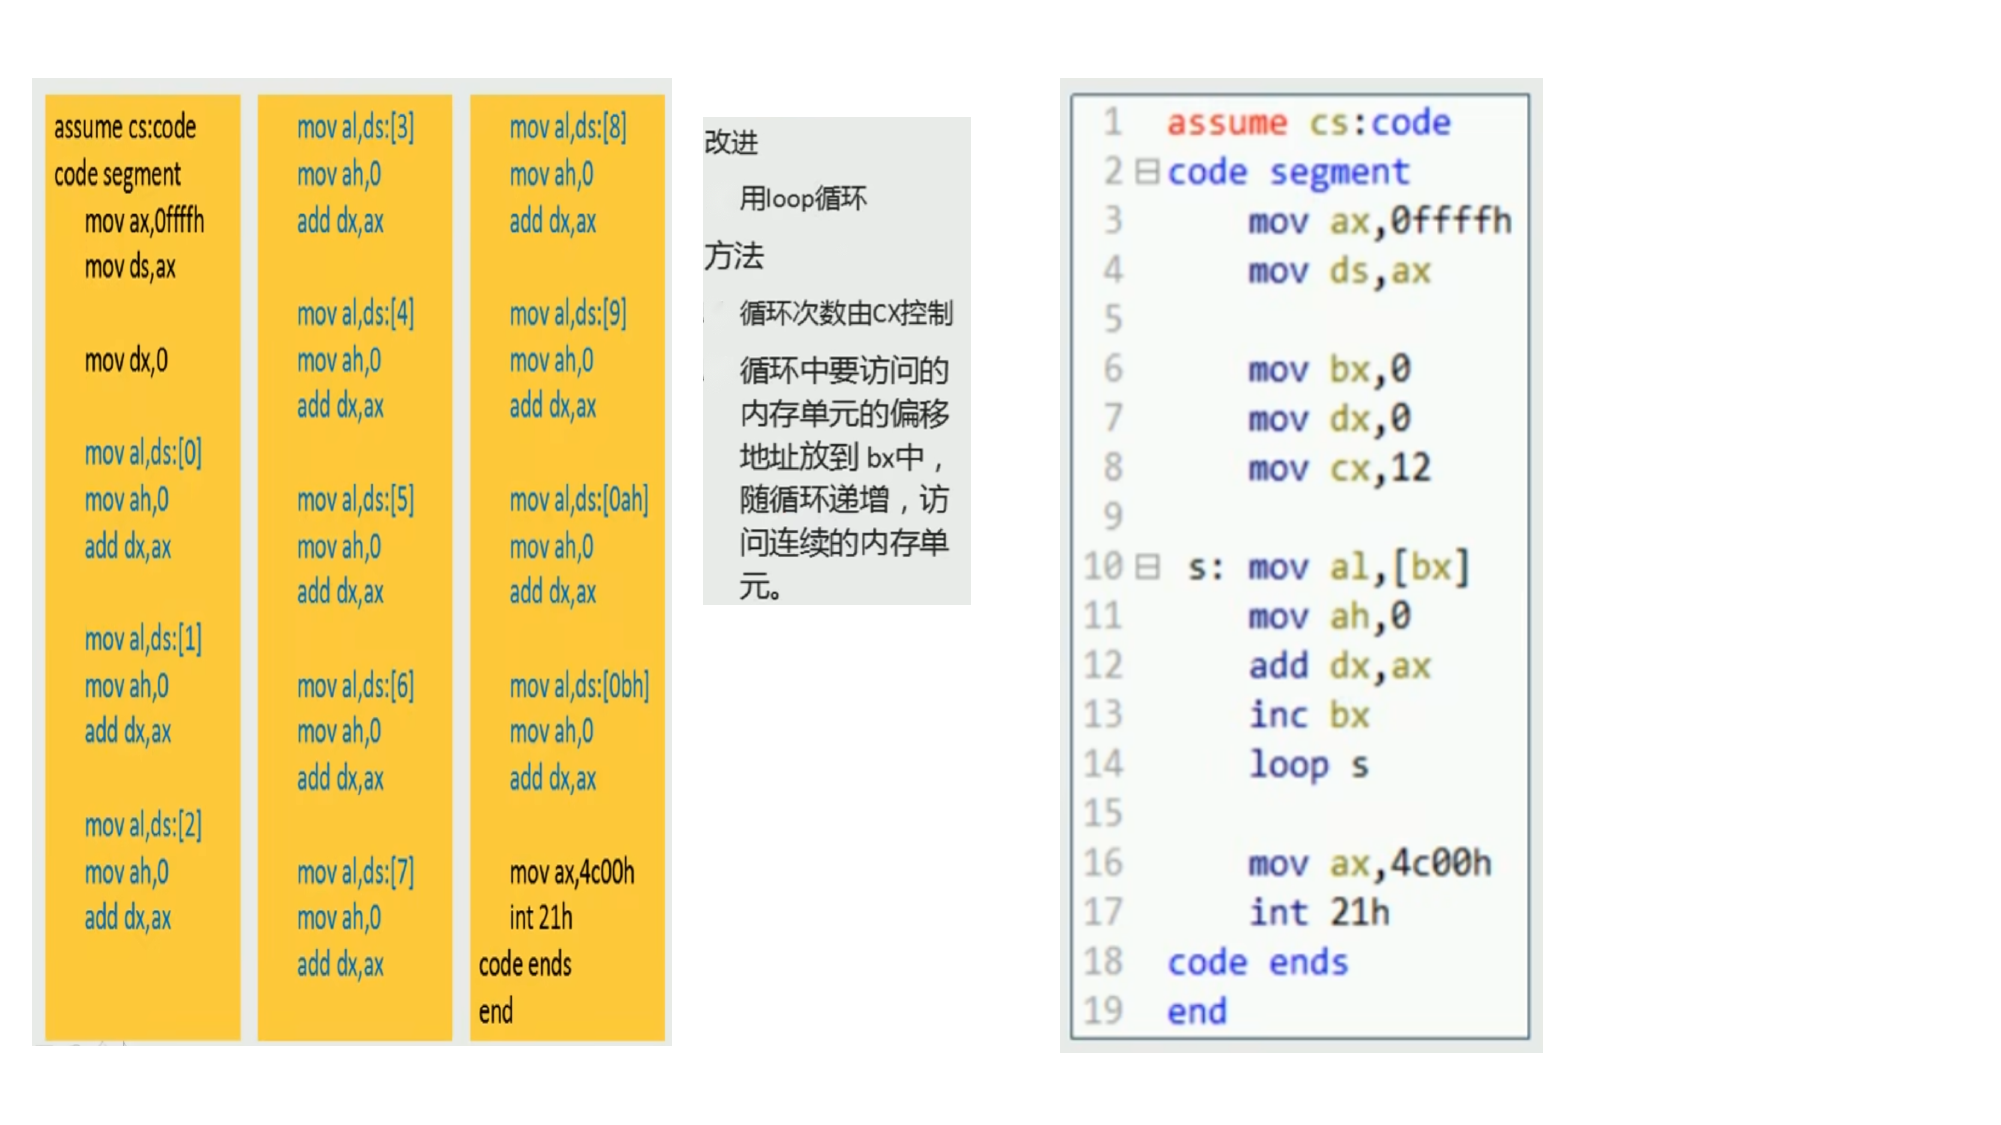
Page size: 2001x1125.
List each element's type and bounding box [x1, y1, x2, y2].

picture [32, 78, 672, 1047]
picture [1060, 78, 1543, 1053]
picture [703, 117, 971, 605]
